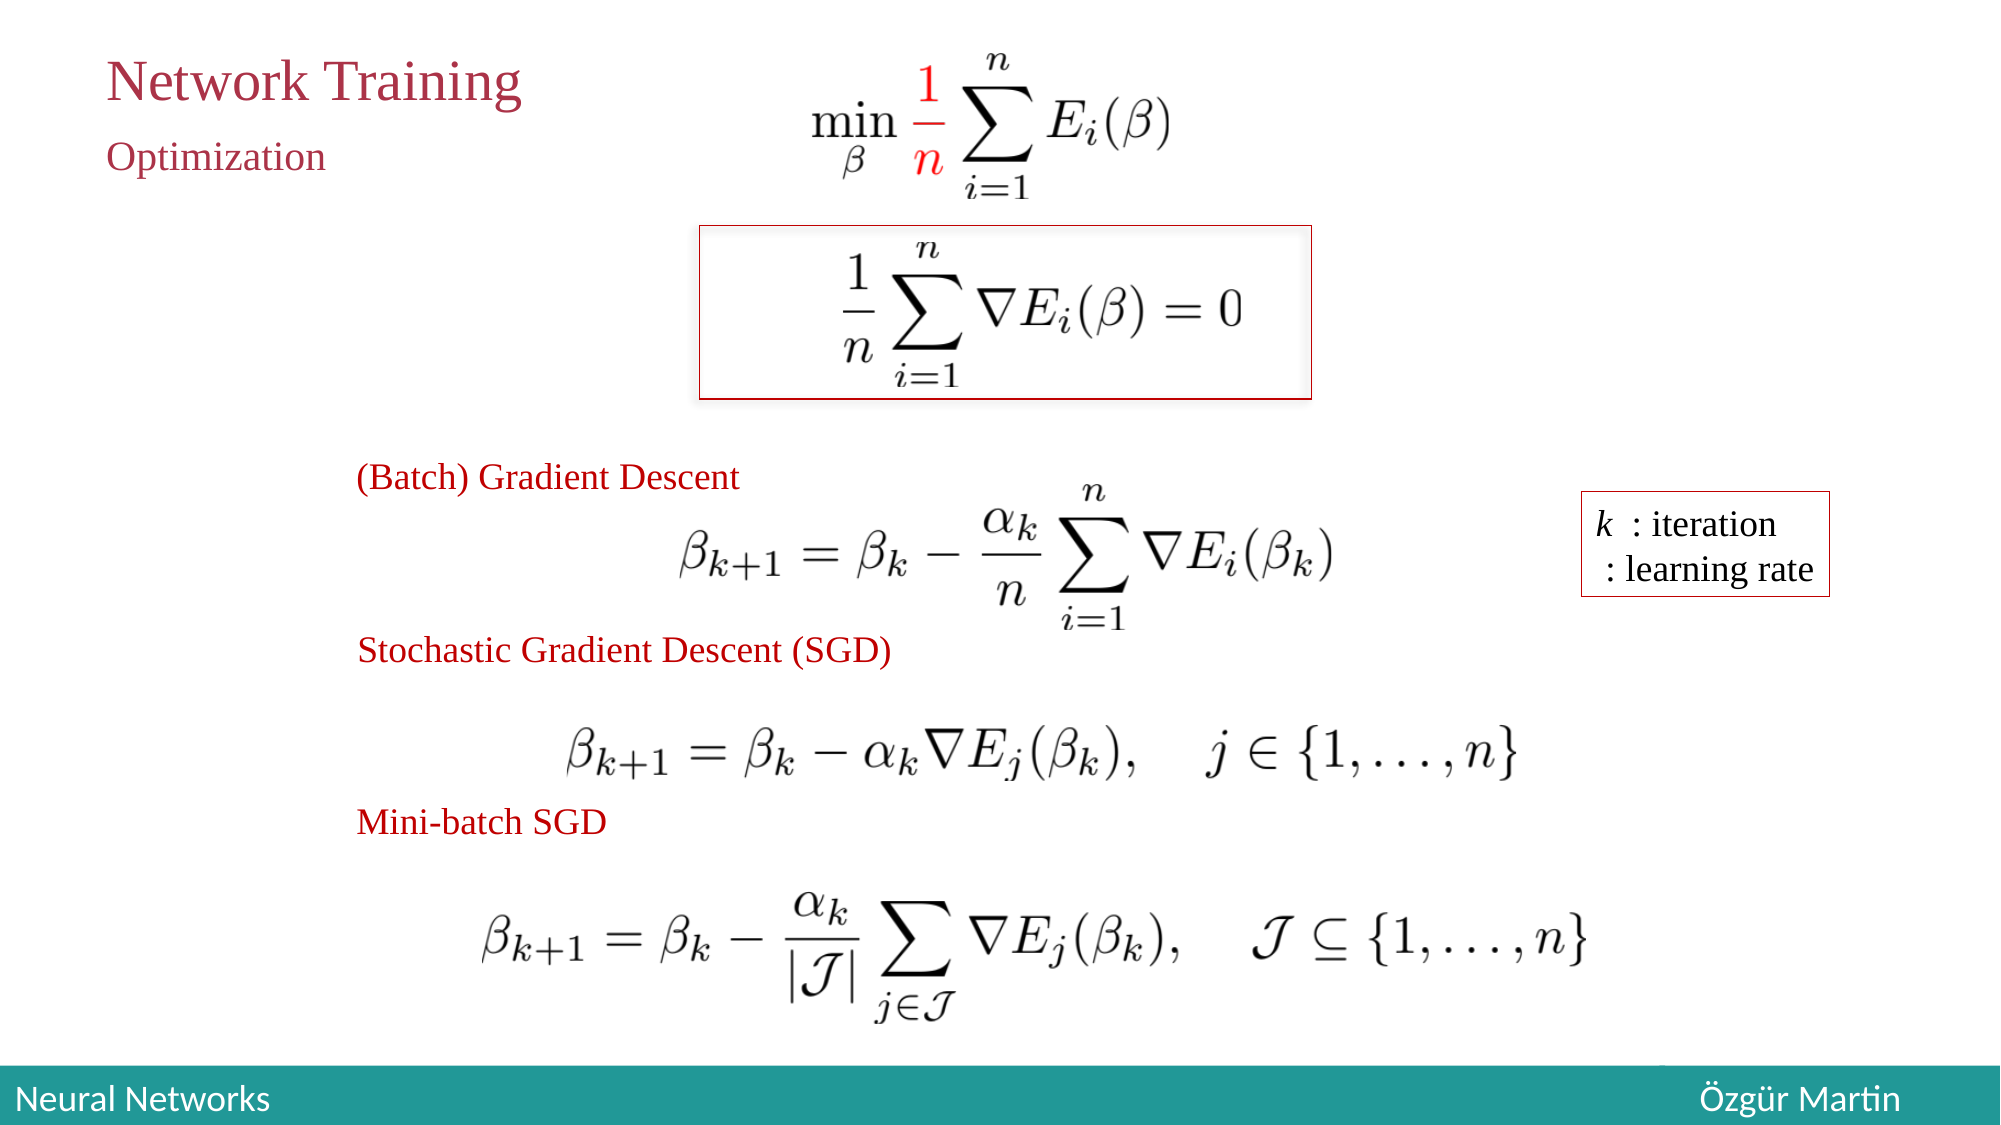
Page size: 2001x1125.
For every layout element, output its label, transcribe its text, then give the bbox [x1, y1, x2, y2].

text_box Mini-batch SGD [341, 789, 623, 850]
picture [811, 53, 1169, 199]
text_box Network Training Optimization [106, 45, 1447, 220]
picture [566, 724, 1517, 781]
text_box (Batch) Gradient Descent [341, 444, 756, 505]
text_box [0, 1065, 2000, 1125]
picture [842, 241, 1241, 387]
text_box [699, 225, 1312, 400]
text_box Stochastic Gradient Descent (SGD) [342, 617, 908, 678]
picture [481, 891, 1586, 1024]
picture [679, 484, 1332, 630]
